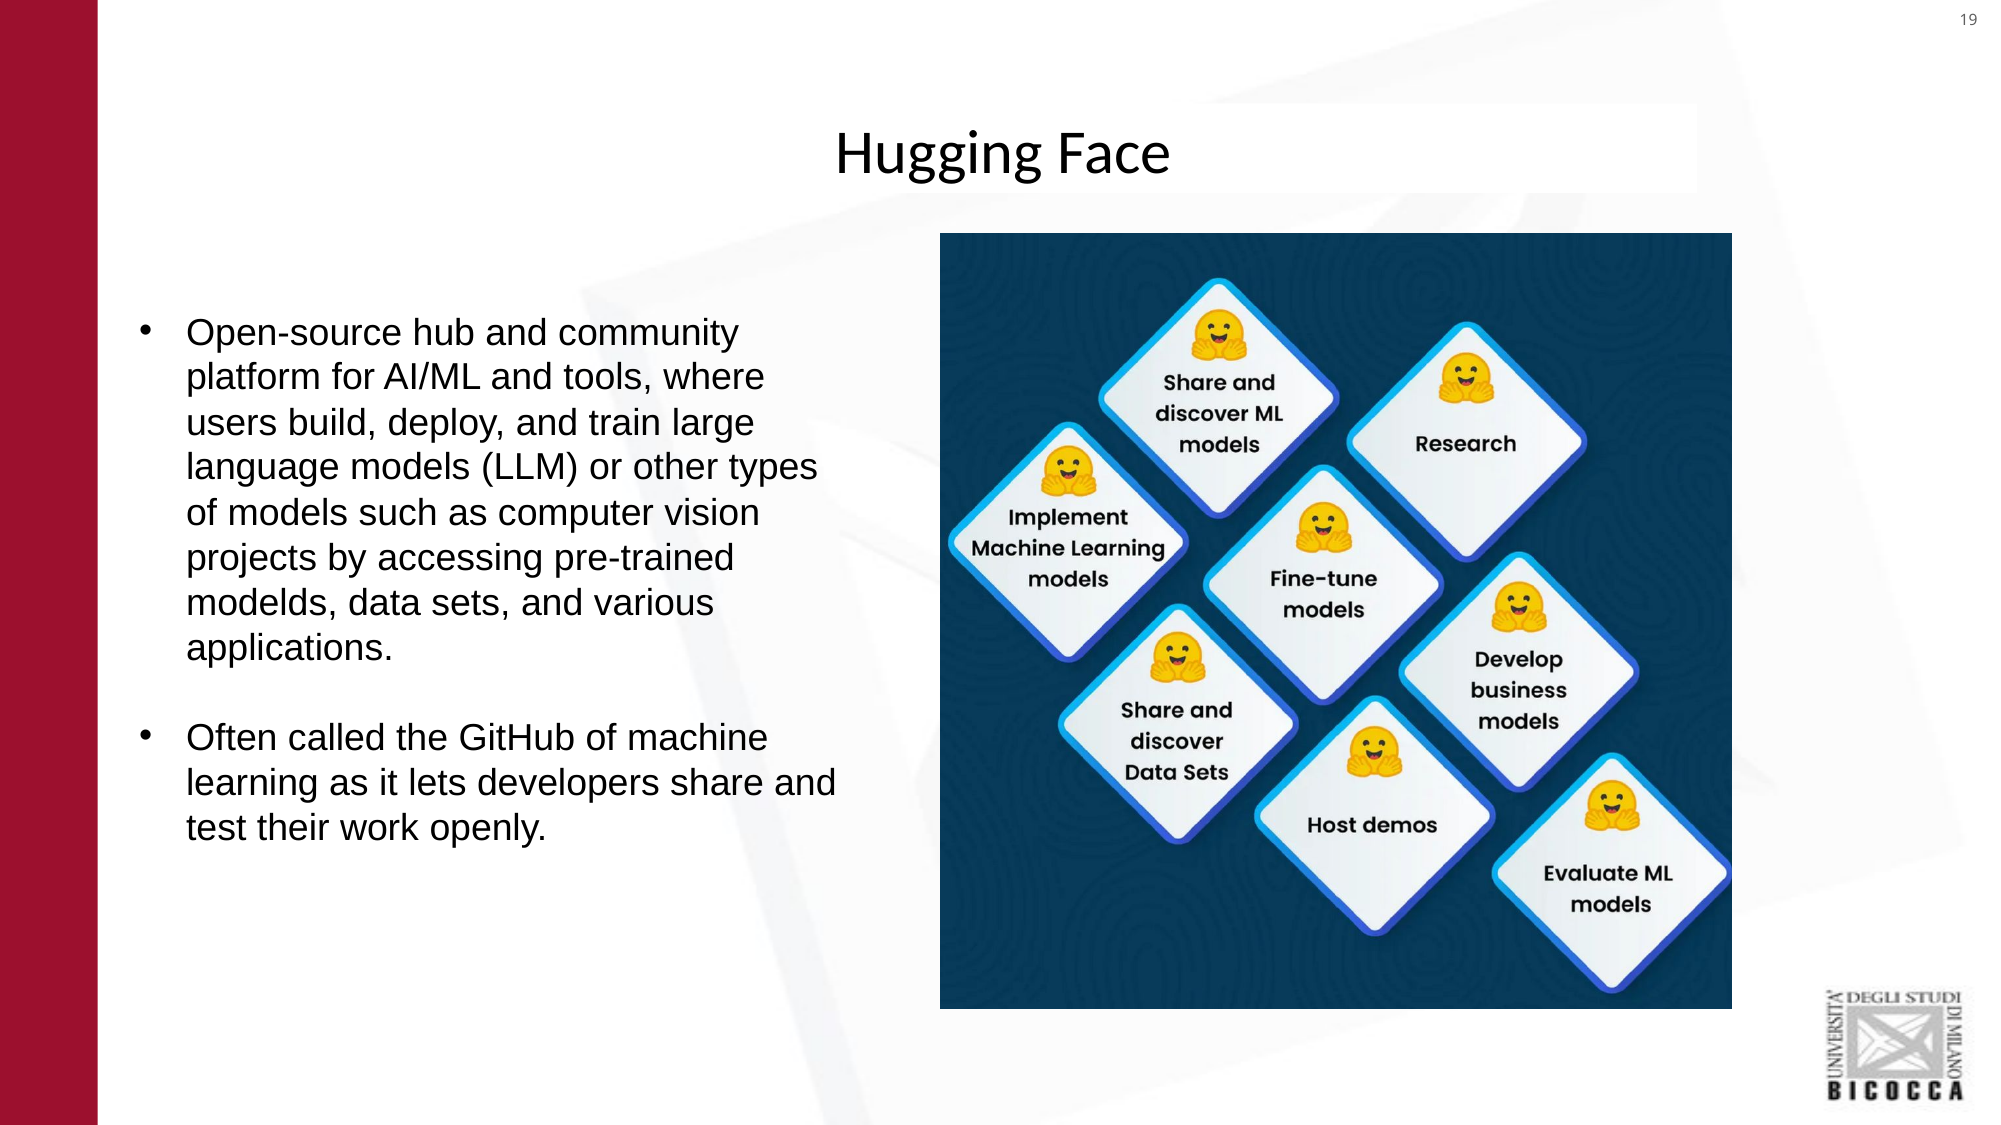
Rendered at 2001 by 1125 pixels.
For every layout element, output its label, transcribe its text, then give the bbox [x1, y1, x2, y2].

text_box Open-source hub and community platform for AI/ML and tools, where users build, deploy, and train large language models (LLM) or other types of models such as computer vision projects by accessing pre-trained modelds, data sets, and various applications. Often called the GitHub of machine learning as it lets developers share and test their work openly. [124, 300, 869, 900]
text_box Hugging Face [310, 103, 1697, 193]
picture [98, 0, 2001, 1125]
